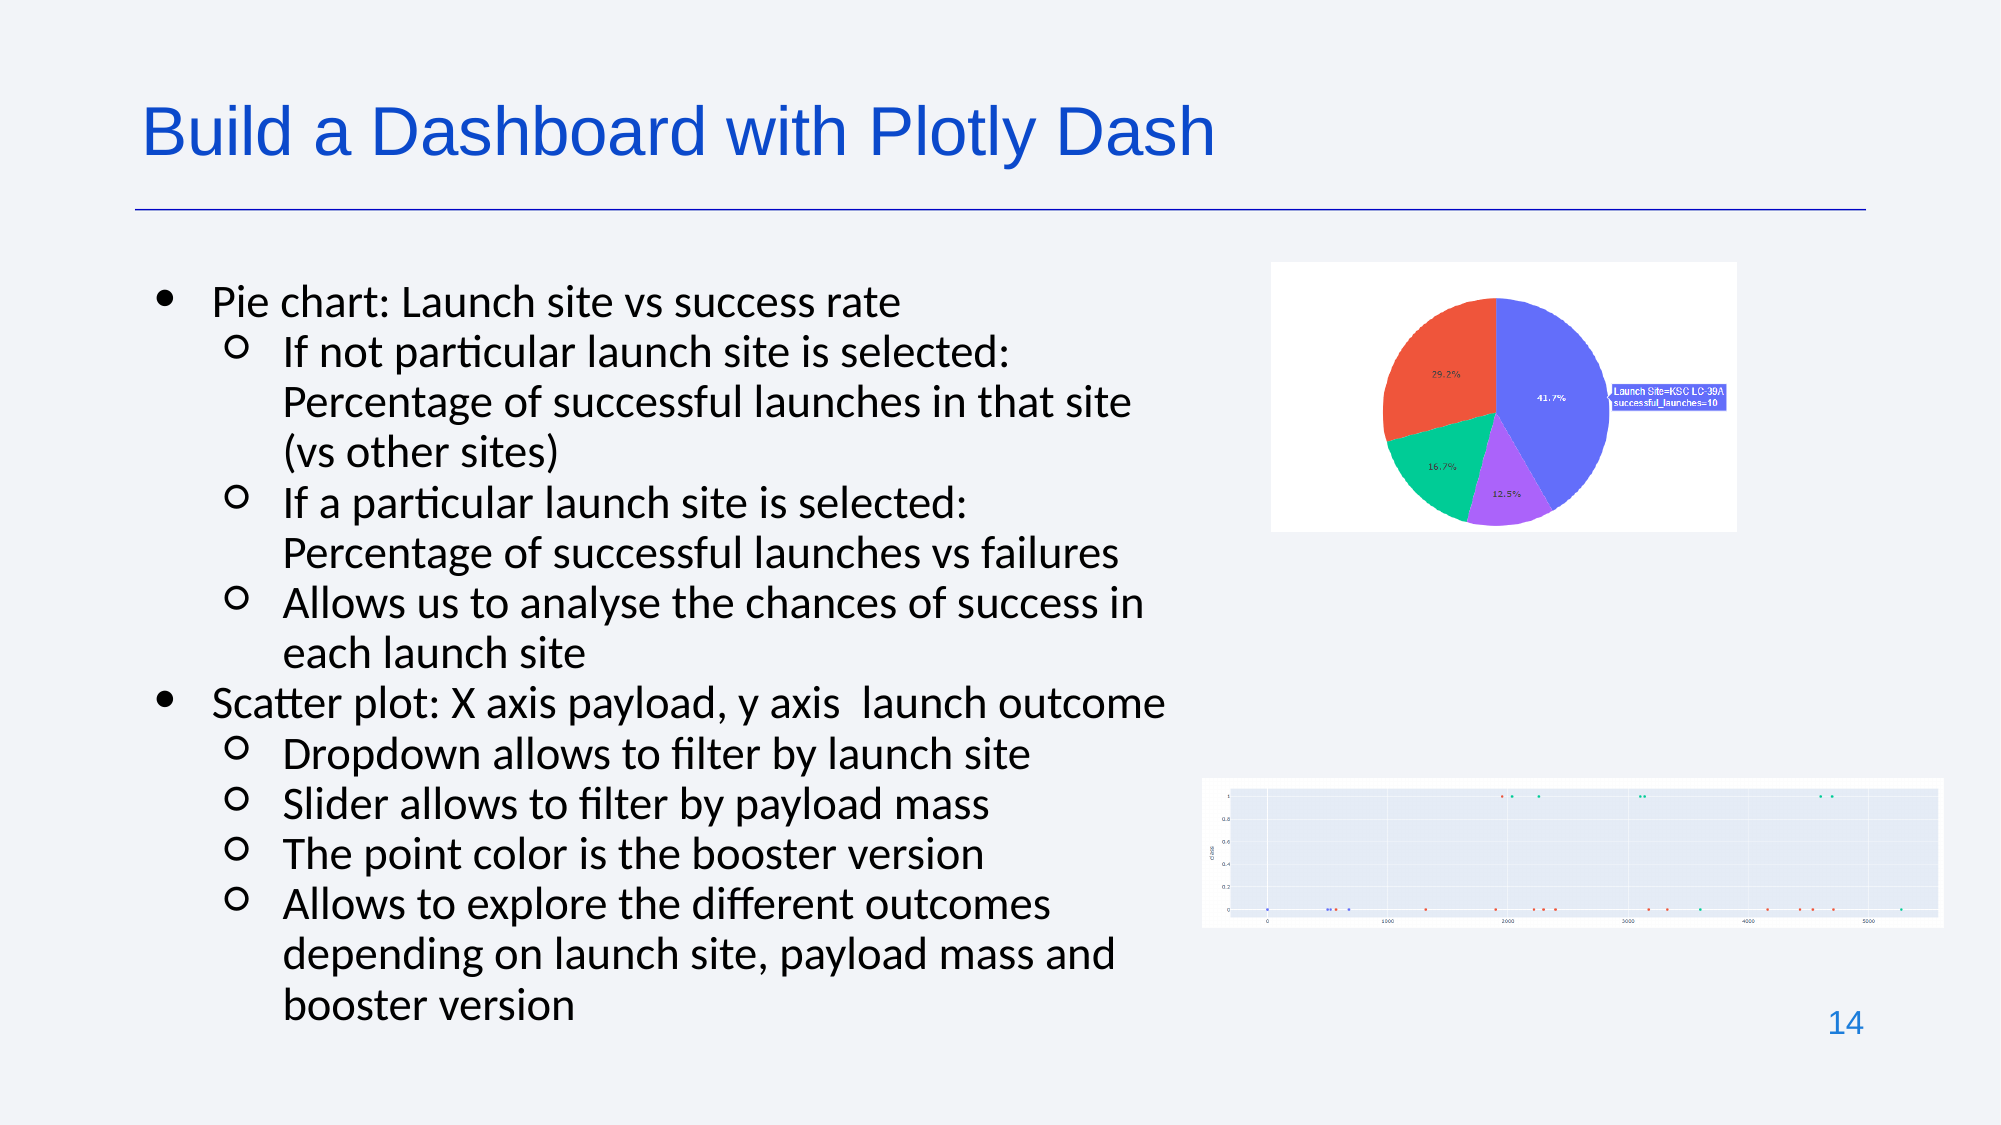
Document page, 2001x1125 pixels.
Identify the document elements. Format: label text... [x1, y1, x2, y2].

text_box Build a Dashboard with Plotly Dash [126, 88, 1852, 179]
slide_number ‹#› [1429, 988, 1880, 1055]
list Pie chart: Launch site vs success rate If not particular launch site is selected: Percentage of successful launches in that site (vs other sites) If a particular launch site is selected: Percentage of successful launches vs failures Allows us to analyse the chances of success in each launch site Scatter plot: X axis payload, y axis launch outcome Dropdown allows to filter by launch site Slider allows to filter by payload mass The point color is the booster version Allows to explore the different outcomes depending on launch site, payload mass and booster version [126, 224, 1203, 1055]
picture [0, 0, 2001, 1125]
